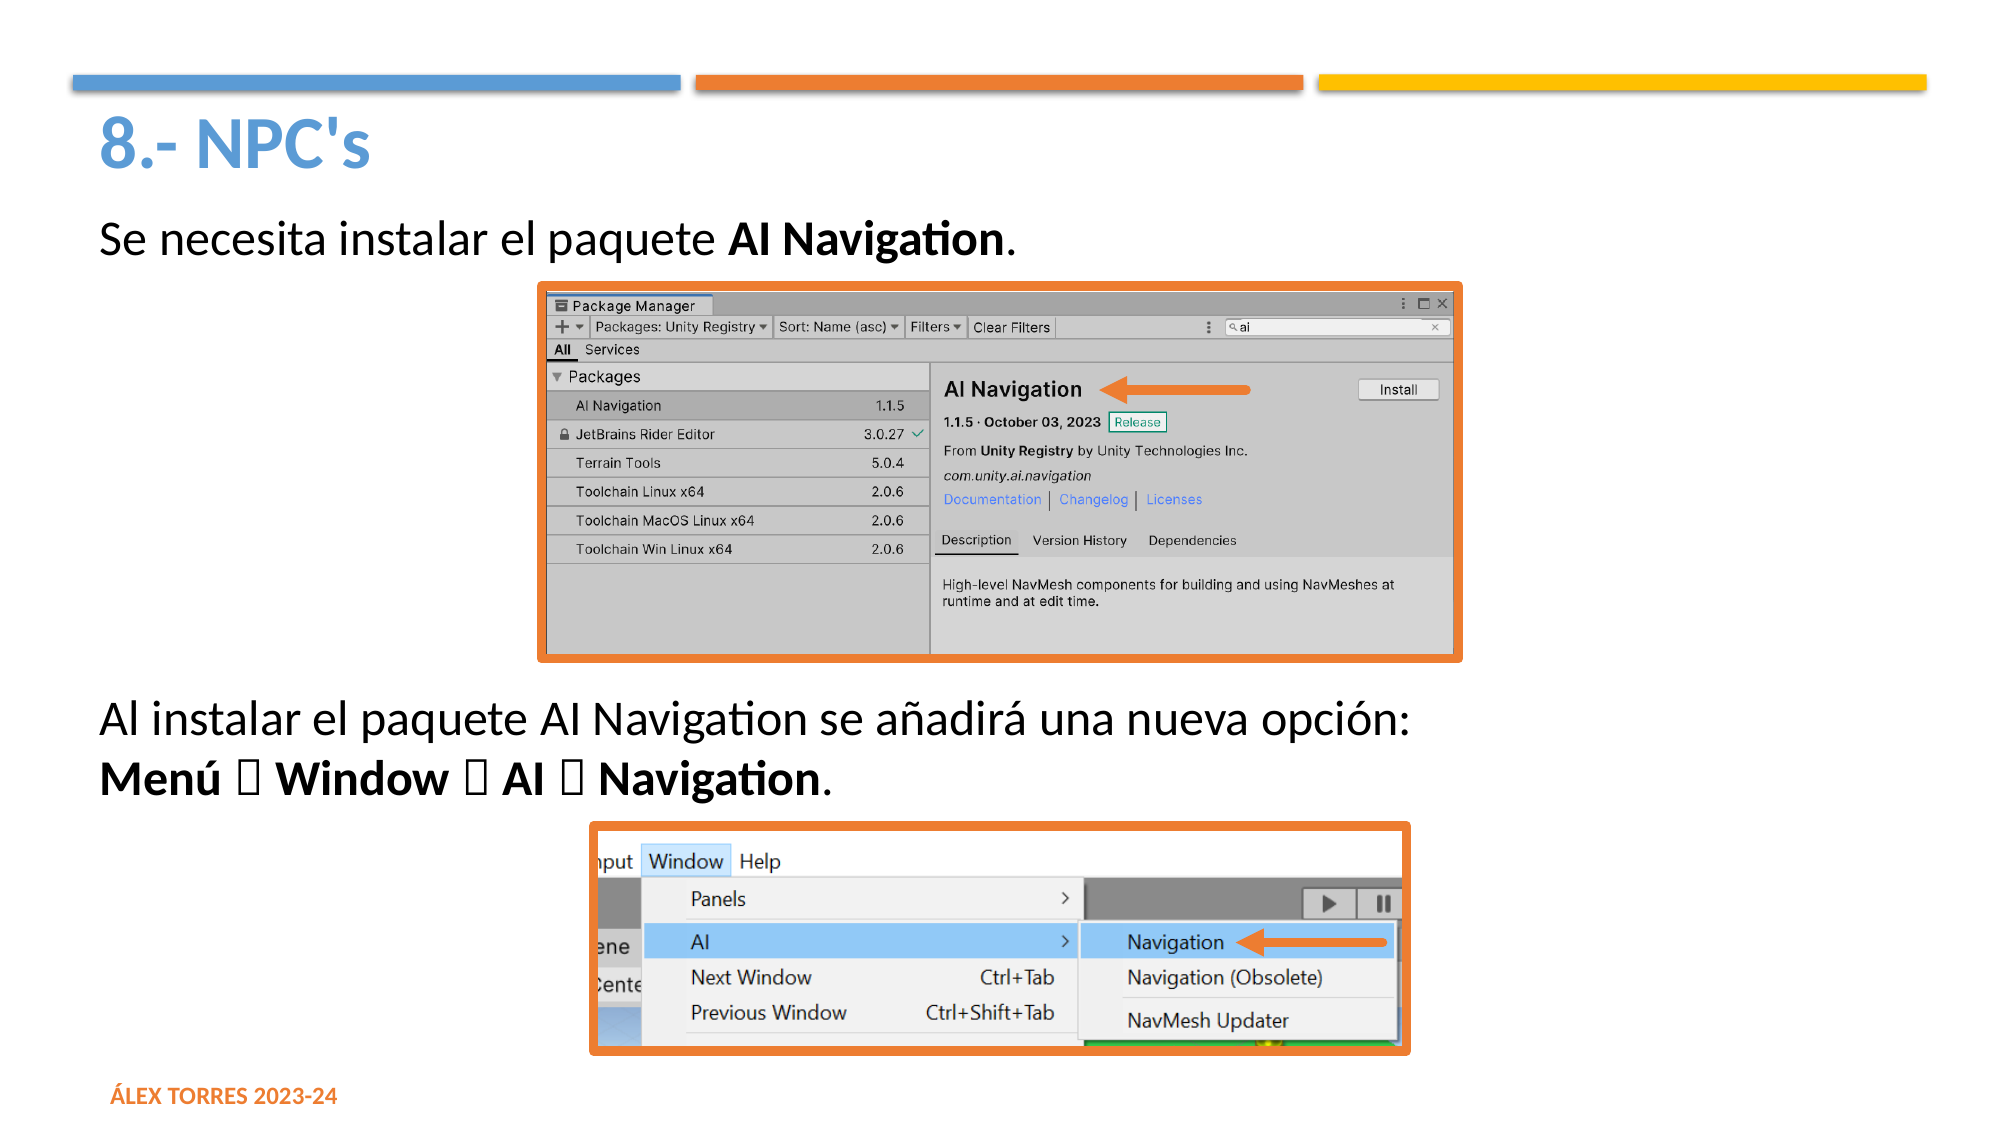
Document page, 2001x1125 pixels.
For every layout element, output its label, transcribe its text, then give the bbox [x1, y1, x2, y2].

picture [545, 290, 1455, 655]
picture [597, 829, 1403, 1047]
text_box Se necesita instalar el paquete AI Navigation. Al instalar el paquete AI Navigation se añadirá una nueva opción: Menú  Window  AI  Navigation. [85, 190, 1915, 1074]
text_box 8.- NPC's [85, 78, 1915, 188]
